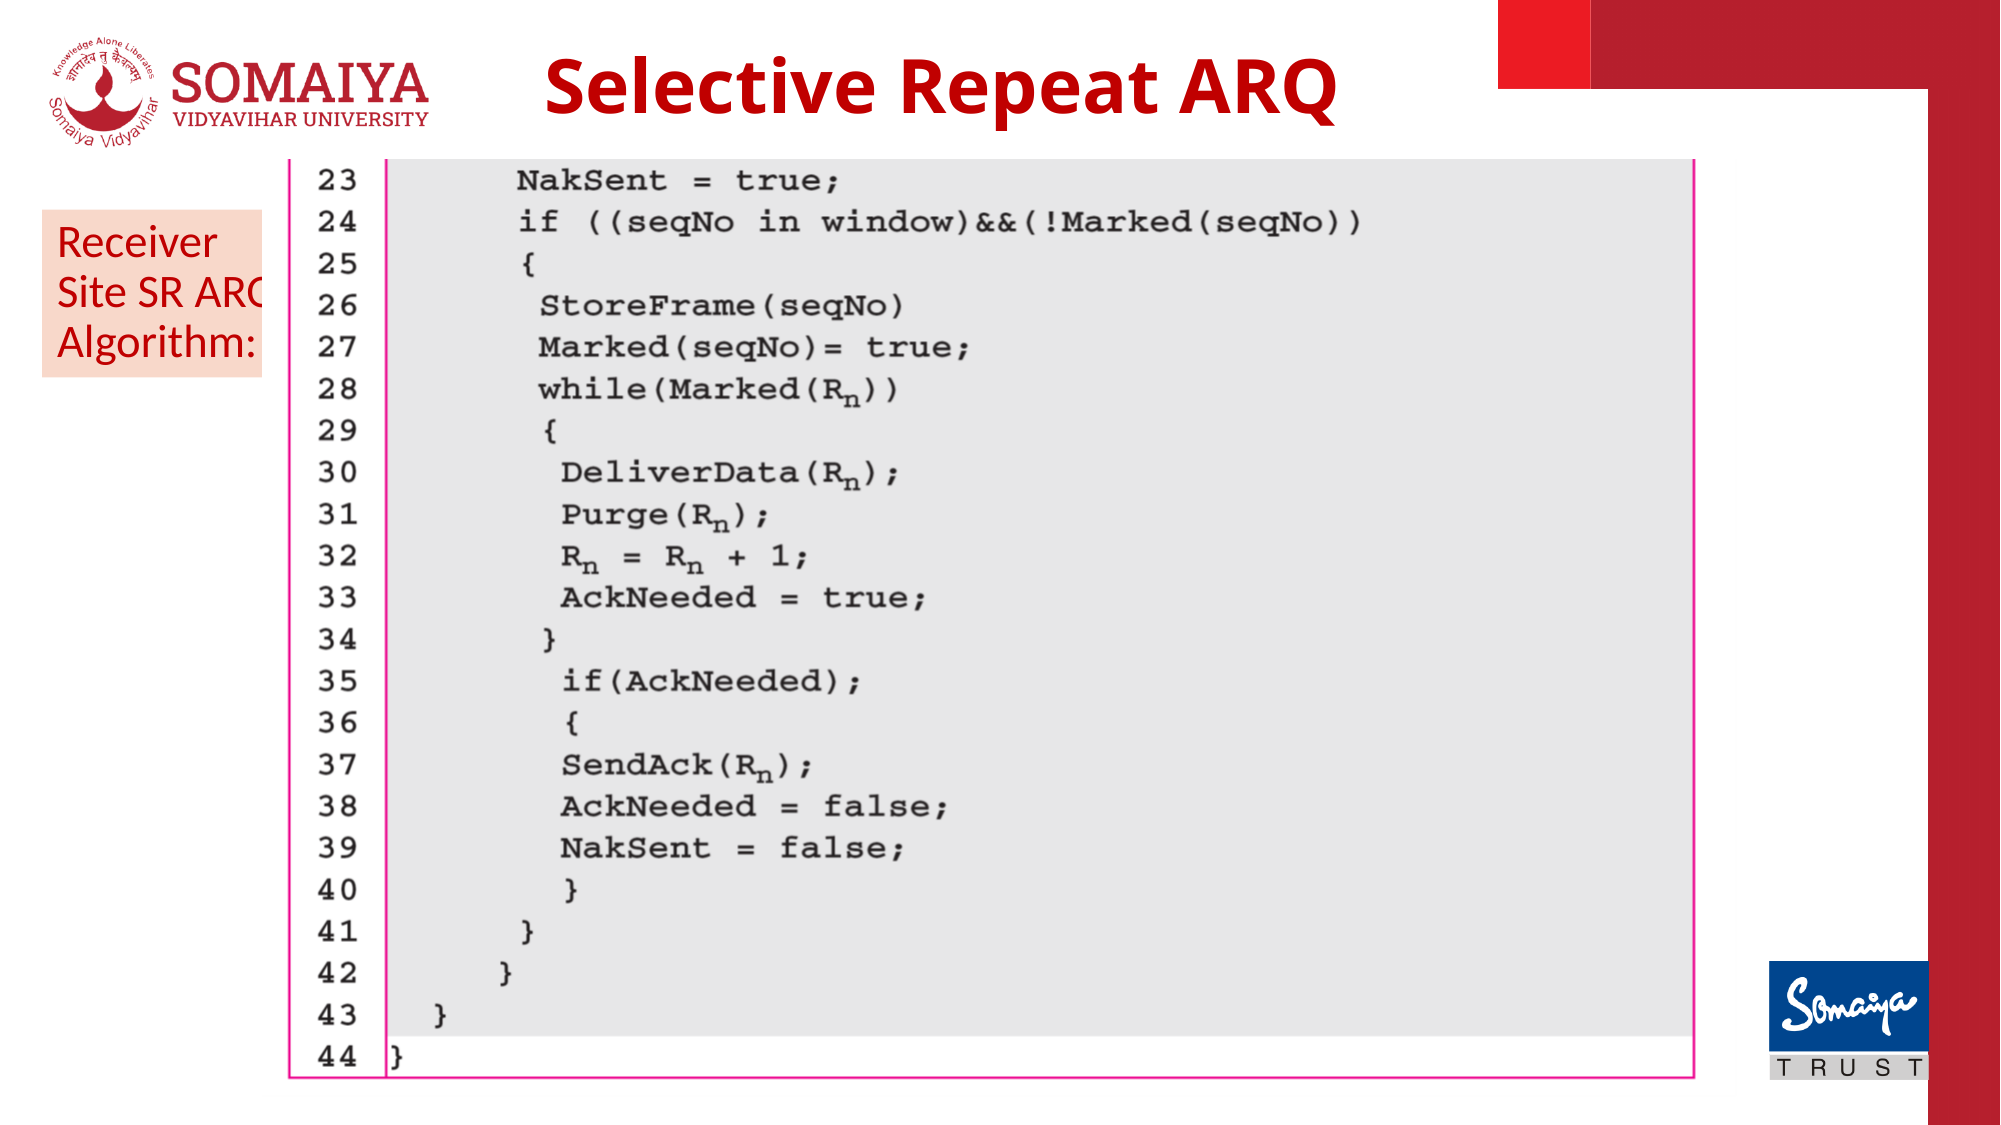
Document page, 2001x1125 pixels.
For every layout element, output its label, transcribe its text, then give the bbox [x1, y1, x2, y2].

picture [14, 0, 2000, 1125]
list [1769, 961, 1929, 1080]
title Selective Repeat ARQ [495, 1, 1410, 159]
text_box Receiver Site SR ARQ Algorithm: [42, 209, 262, 378]
